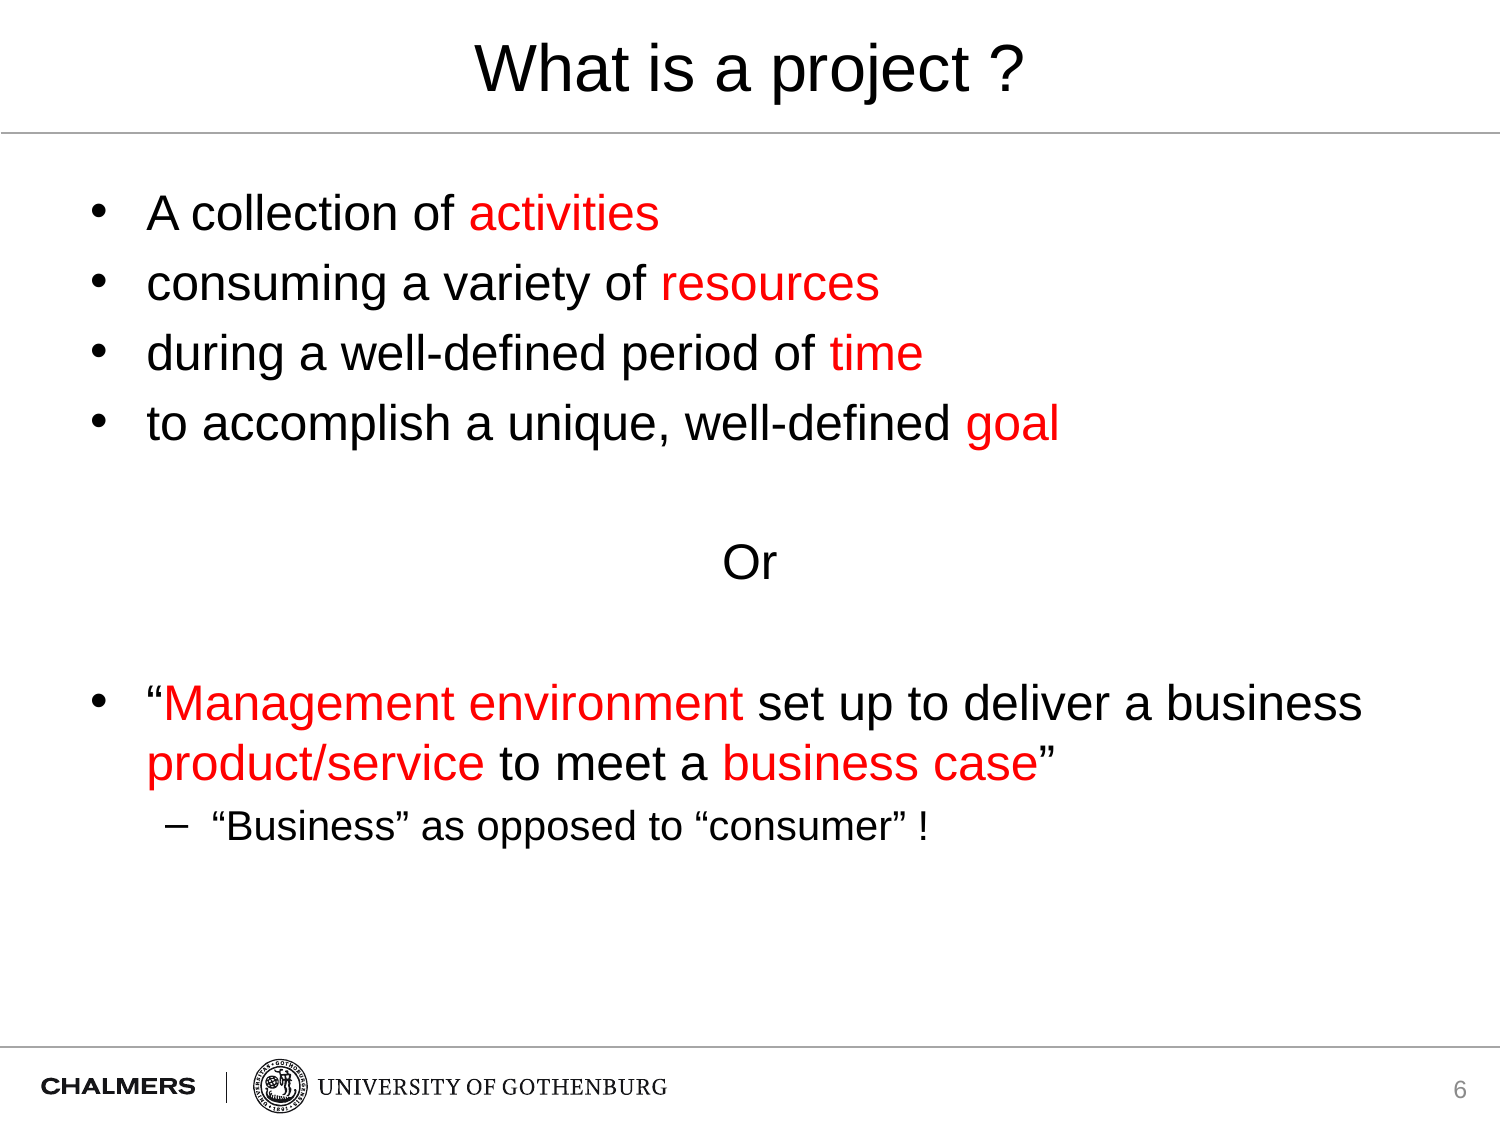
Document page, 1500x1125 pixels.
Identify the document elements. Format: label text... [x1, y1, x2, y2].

slide_number 6 [1344, 1058, 1483, 1119]
title What is a project ? [75, 7, 1425, 124]
list A collection of activities consuming a variety of resources during a well-defined period of time to accomplish a unique, well-defined goal Or “Management environment set up to deliver a business product/service to meet a business case” “Business” as opposed to “consumer” ! [75, 172, 1425, 1024]
